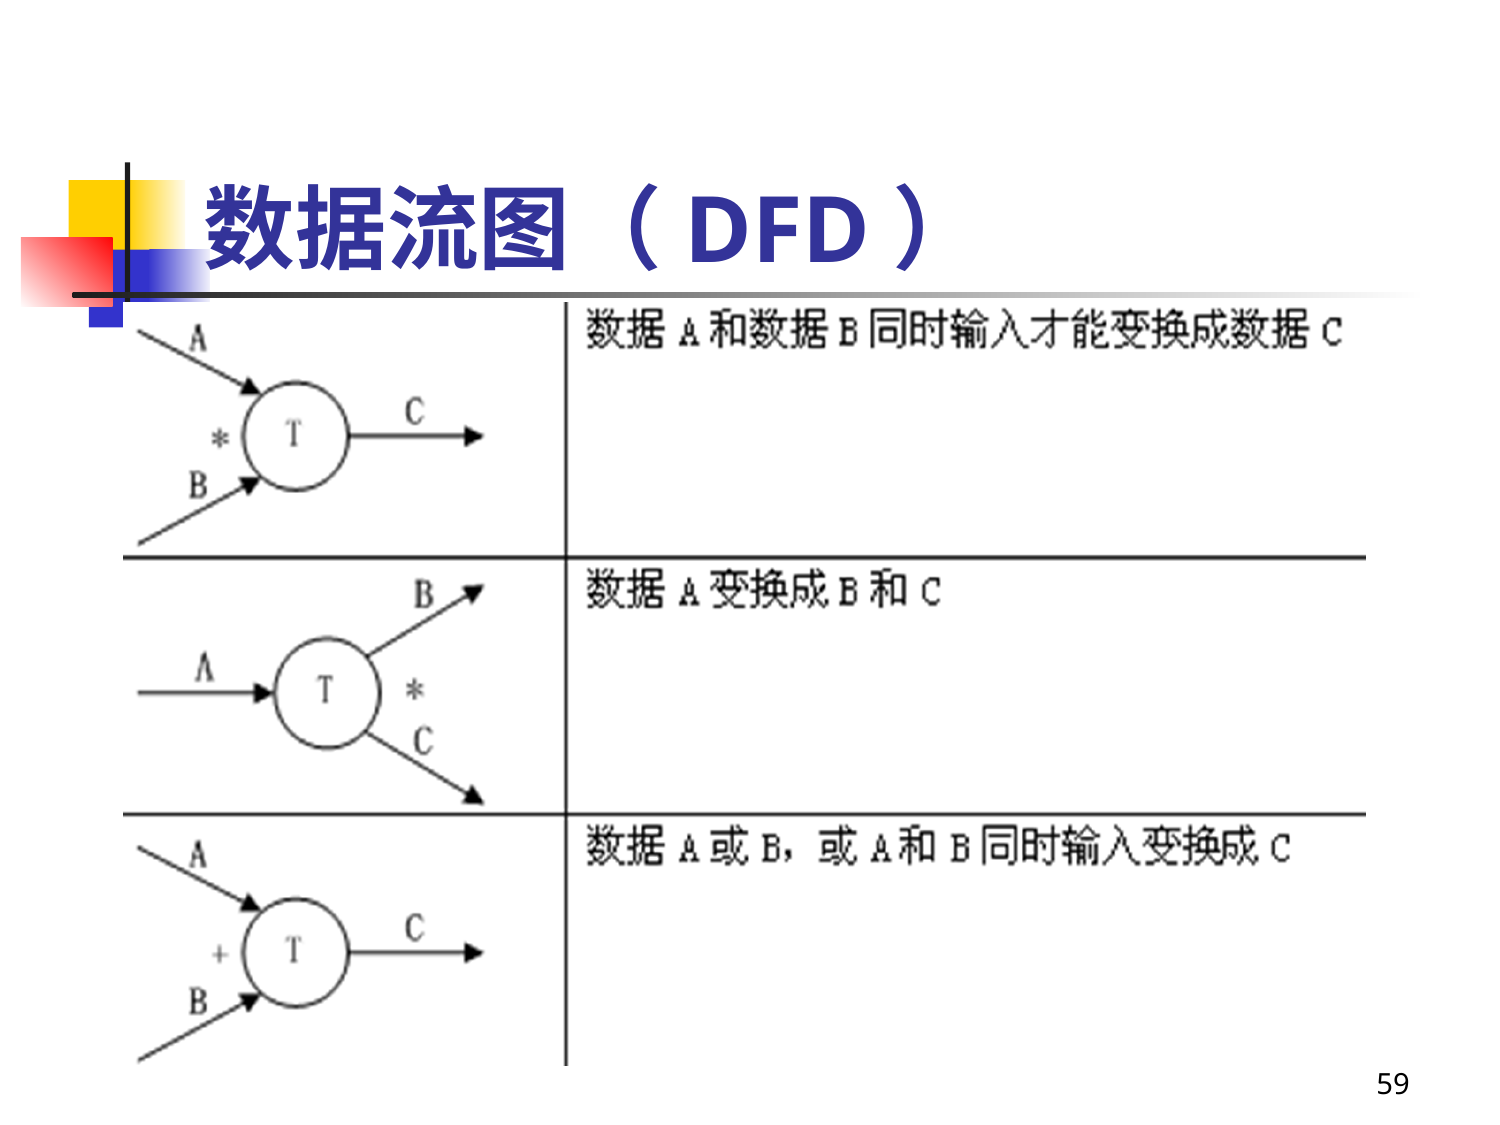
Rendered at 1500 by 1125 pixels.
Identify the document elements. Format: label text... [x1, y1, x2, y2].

picture [123, 302, 1366, 1066]
slide_number 59 [1112, 1037, 1425, 1113]
title 数据流图（DFD） [188, 101, 1468, 289]
